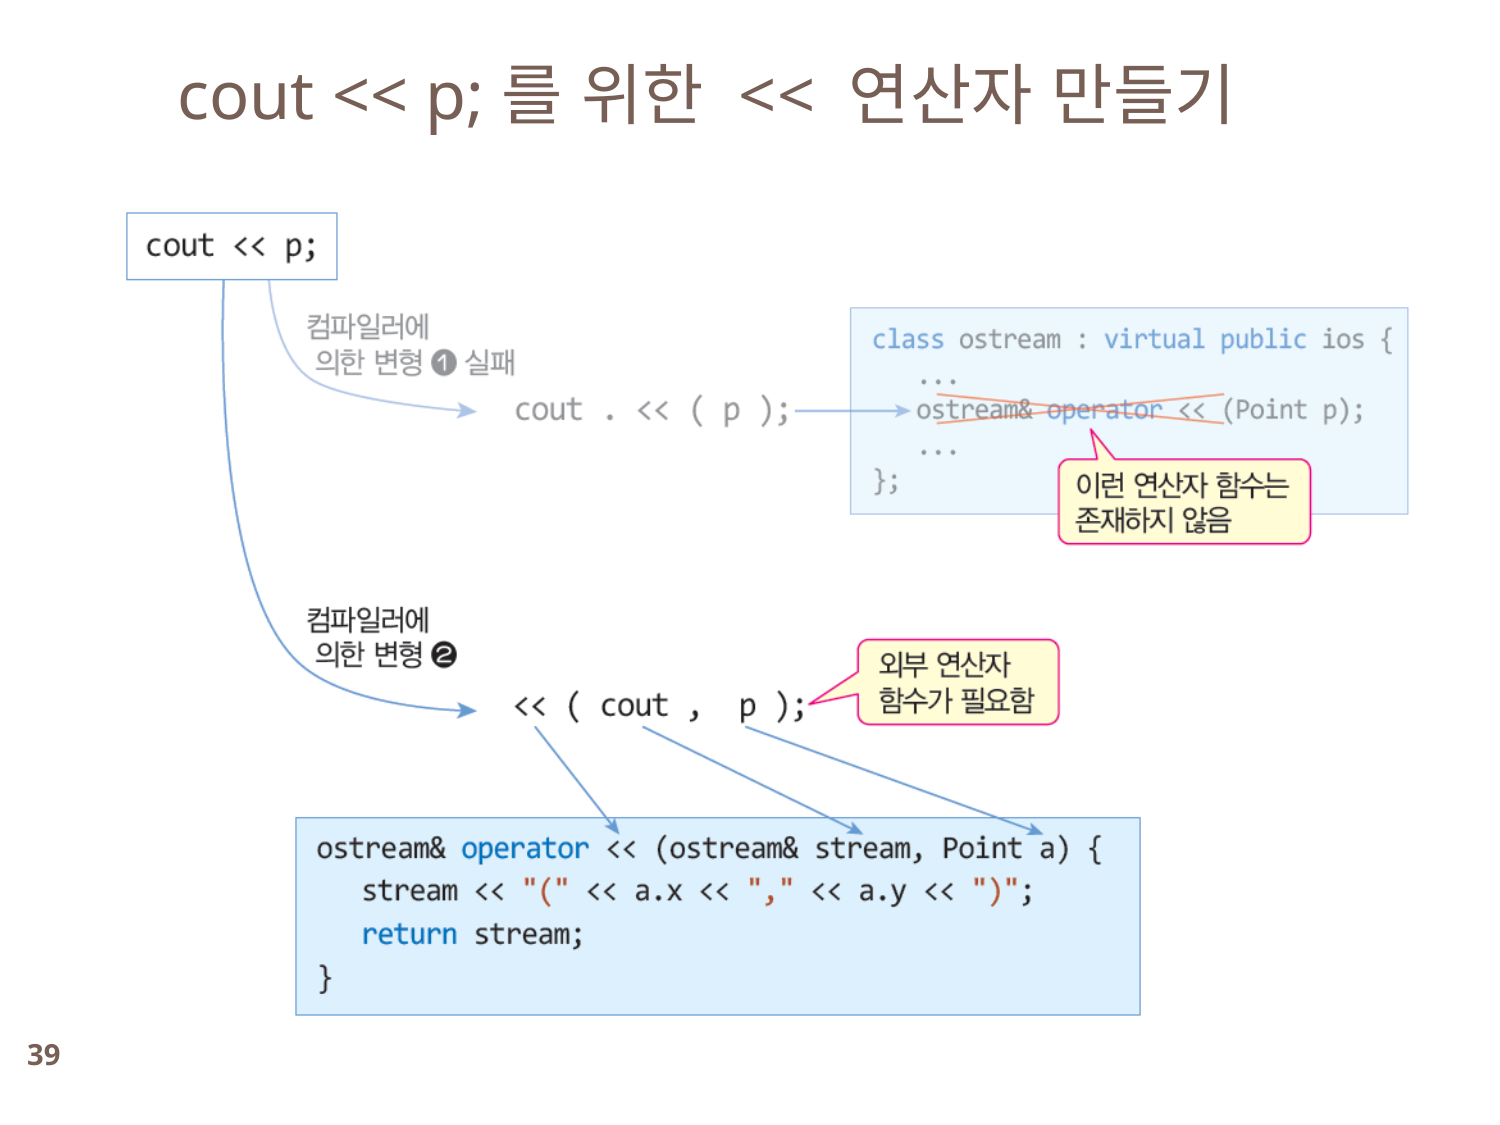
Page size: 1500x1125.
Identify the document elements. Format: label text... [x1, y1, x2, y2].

slide_number 39 [0, 1025, 88, 1088]
title cout << p;를 위한 << 연산자 만들기 [162, 37, 1500, 149]
picture [110, 192, 1424, 1036]
